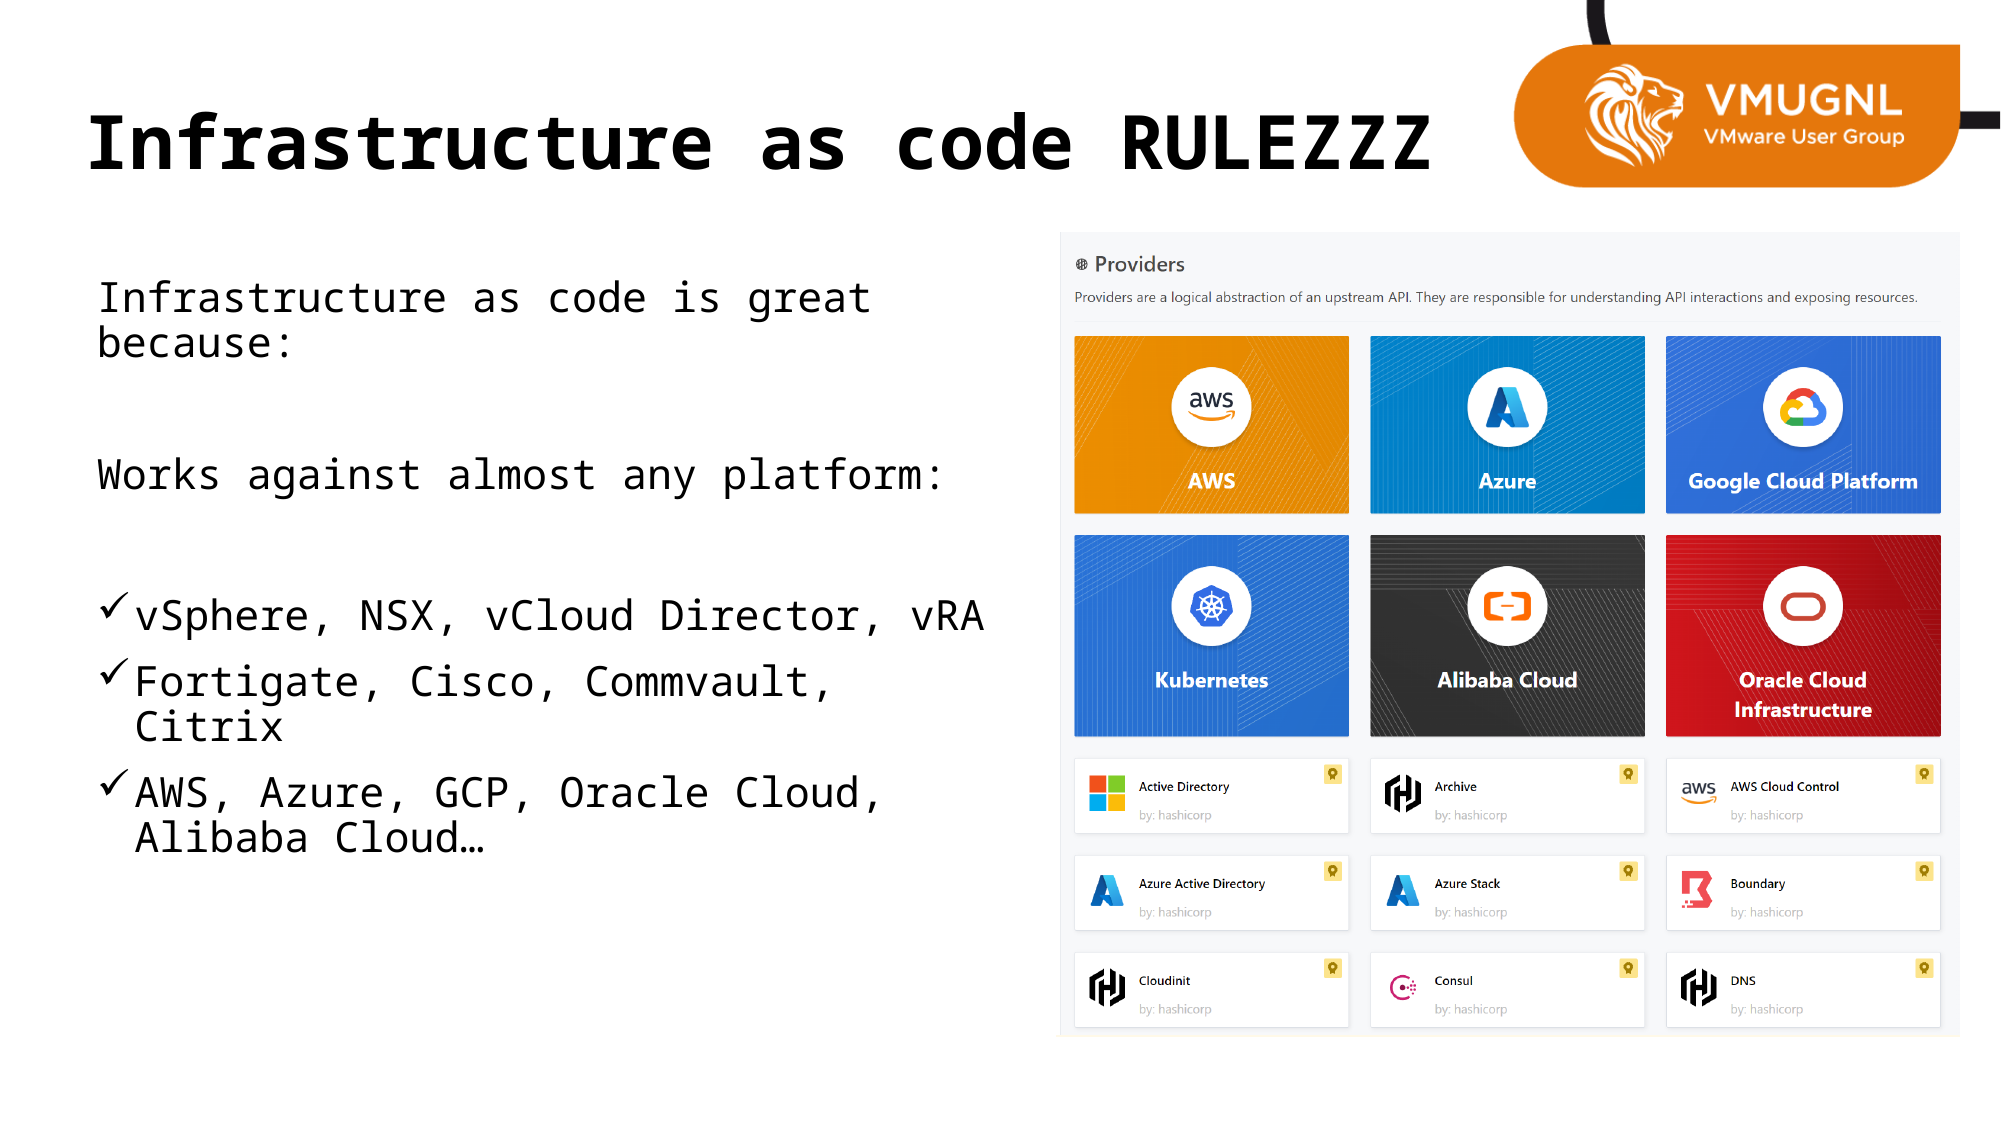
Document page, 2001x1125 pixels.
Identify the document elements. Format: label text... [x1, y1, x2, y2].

picture [0, 0, 2001, 1125]
list Infrastructure as code is great because: Works against almost any platform: vSphere, NSX, vCloud Director, vRA Fortigate, Cisco, Commvault, Citrix AWS, Azure, GCP, Oracle Cloud, Alibaba Cloud… [81, 269, 1009, 1074]
title Infrastructure as code RULEZZZ [69, 88, 1465, 194]
